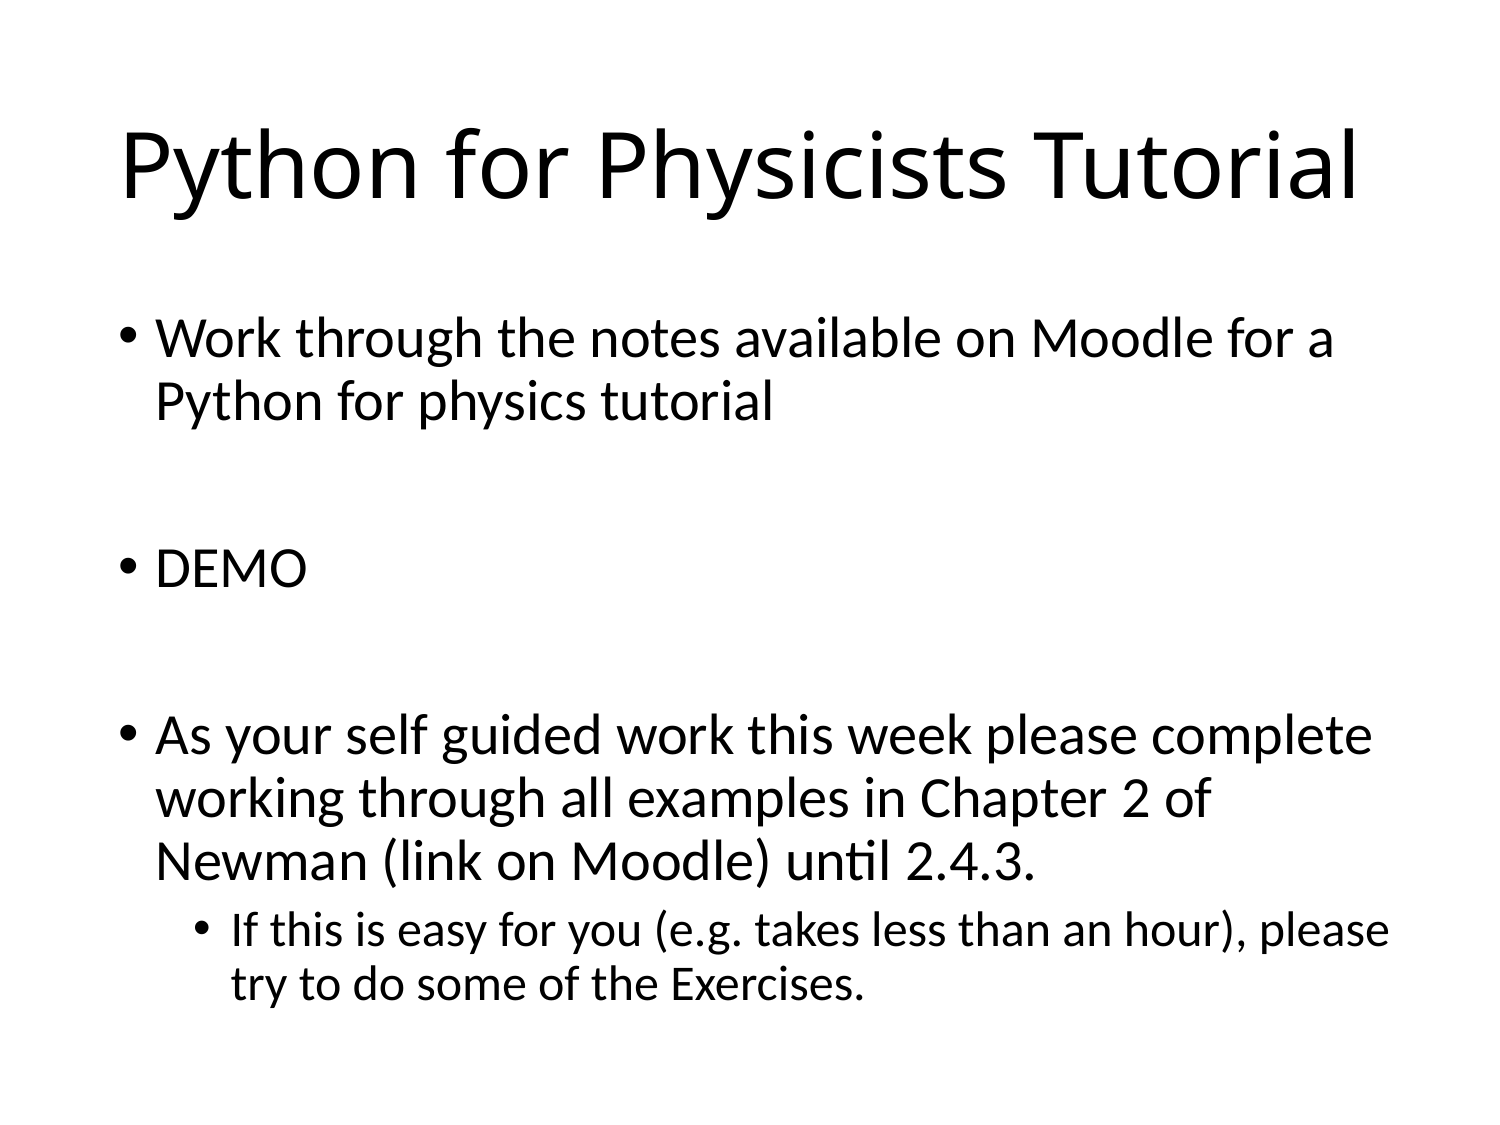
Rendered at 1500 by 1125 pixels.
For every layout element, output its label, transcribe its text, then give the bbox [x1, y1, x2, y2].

title Python for Physicists Tutorial [103, 59, 1397, 278]
list Work through the notes available on Moodle for a Python for physics tutorial DEMO As your self guided work this week please complete working through all examples in Chapter 2 of Newman (link on Moodle) until 2.4.3. If this is easy for you (e.g. takes less than an hour), please try to do some of the Exercises. [103, 299, 1444, 1064]
